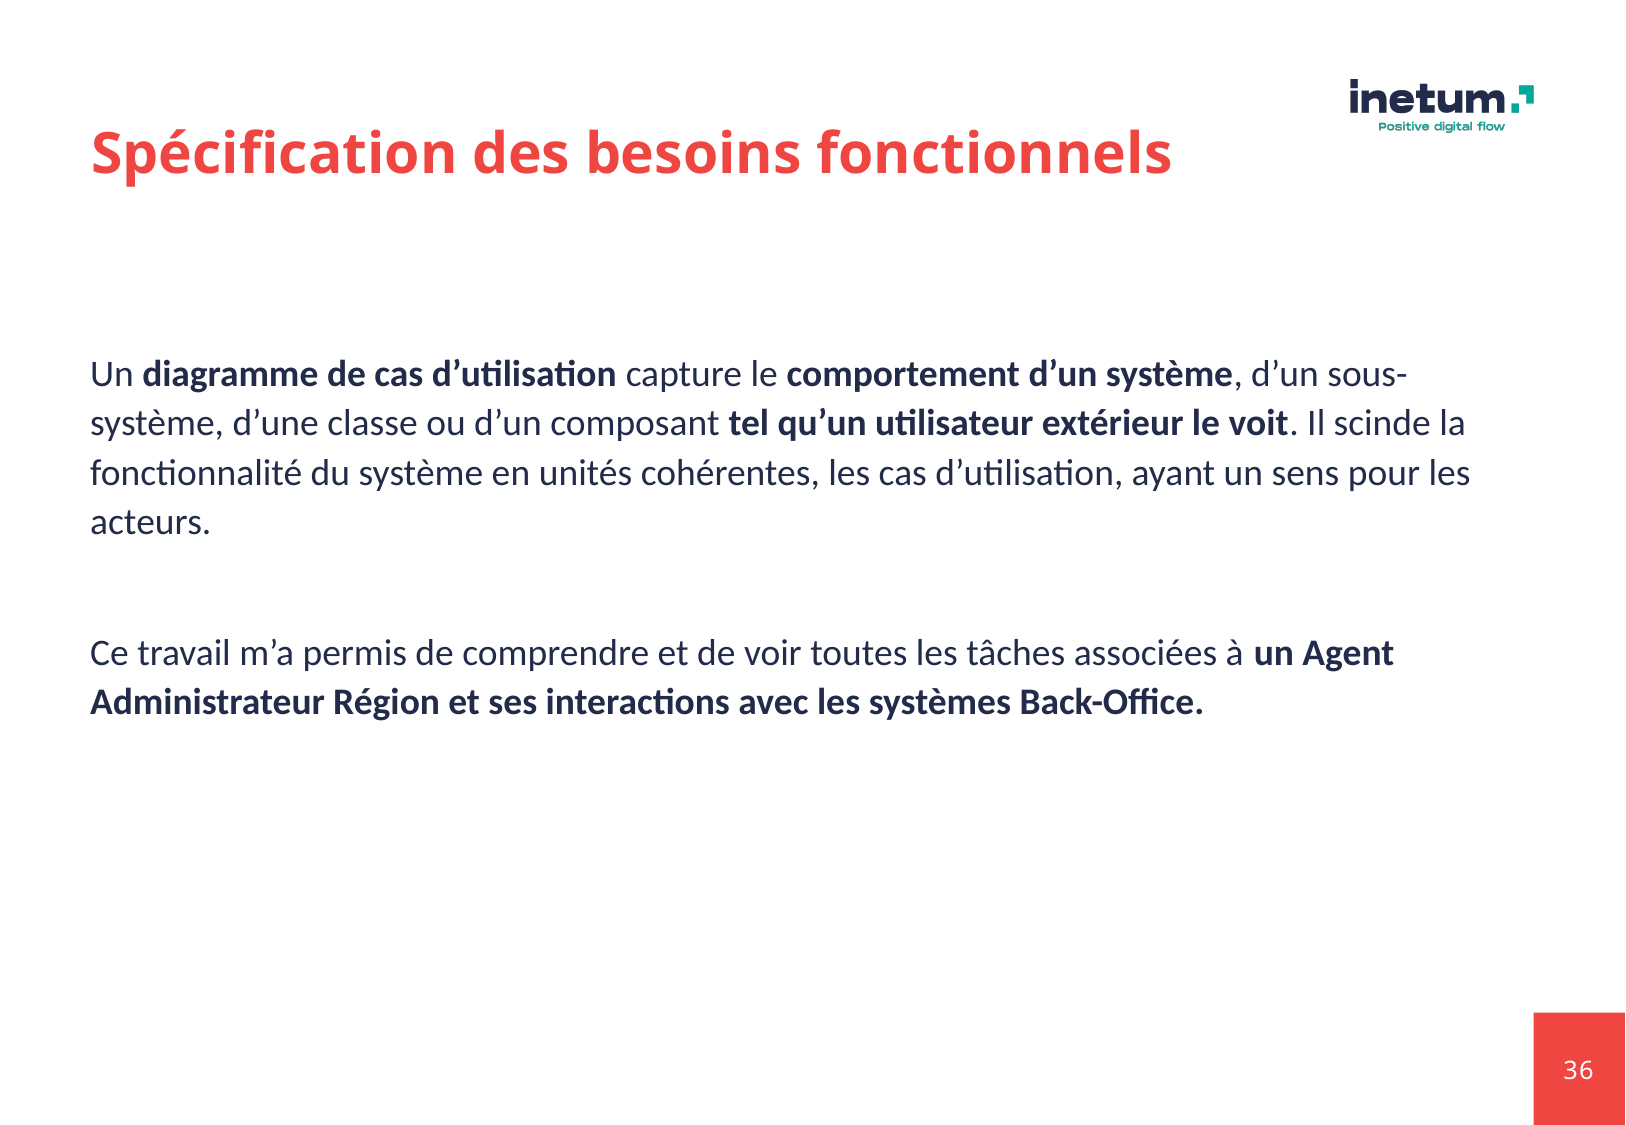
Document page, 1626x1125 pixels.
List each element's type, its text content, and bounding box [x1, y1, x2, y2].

title Spécification des besoins fonctionnels [90, 114, 1331, 187]
picture [1350, 79, 1534, 133]
list Un diagramme de cas d’utilisation capture le comportement d’un système, d’un sous-système, d’une classe ou d’un composant tel qu’un utilisateur extérieur le voit. Il scinde la fonctionnalité du système en unités cohérentes, les cas d’utilisation, ayant un sens pour les acteurs. Ce travail m’a permis de comprendre et de voir toutes les tâches associées à un Agent Administrateur Région et ses interactions avec les systèmes Back-Office. [90, 326, 1517, 725]
